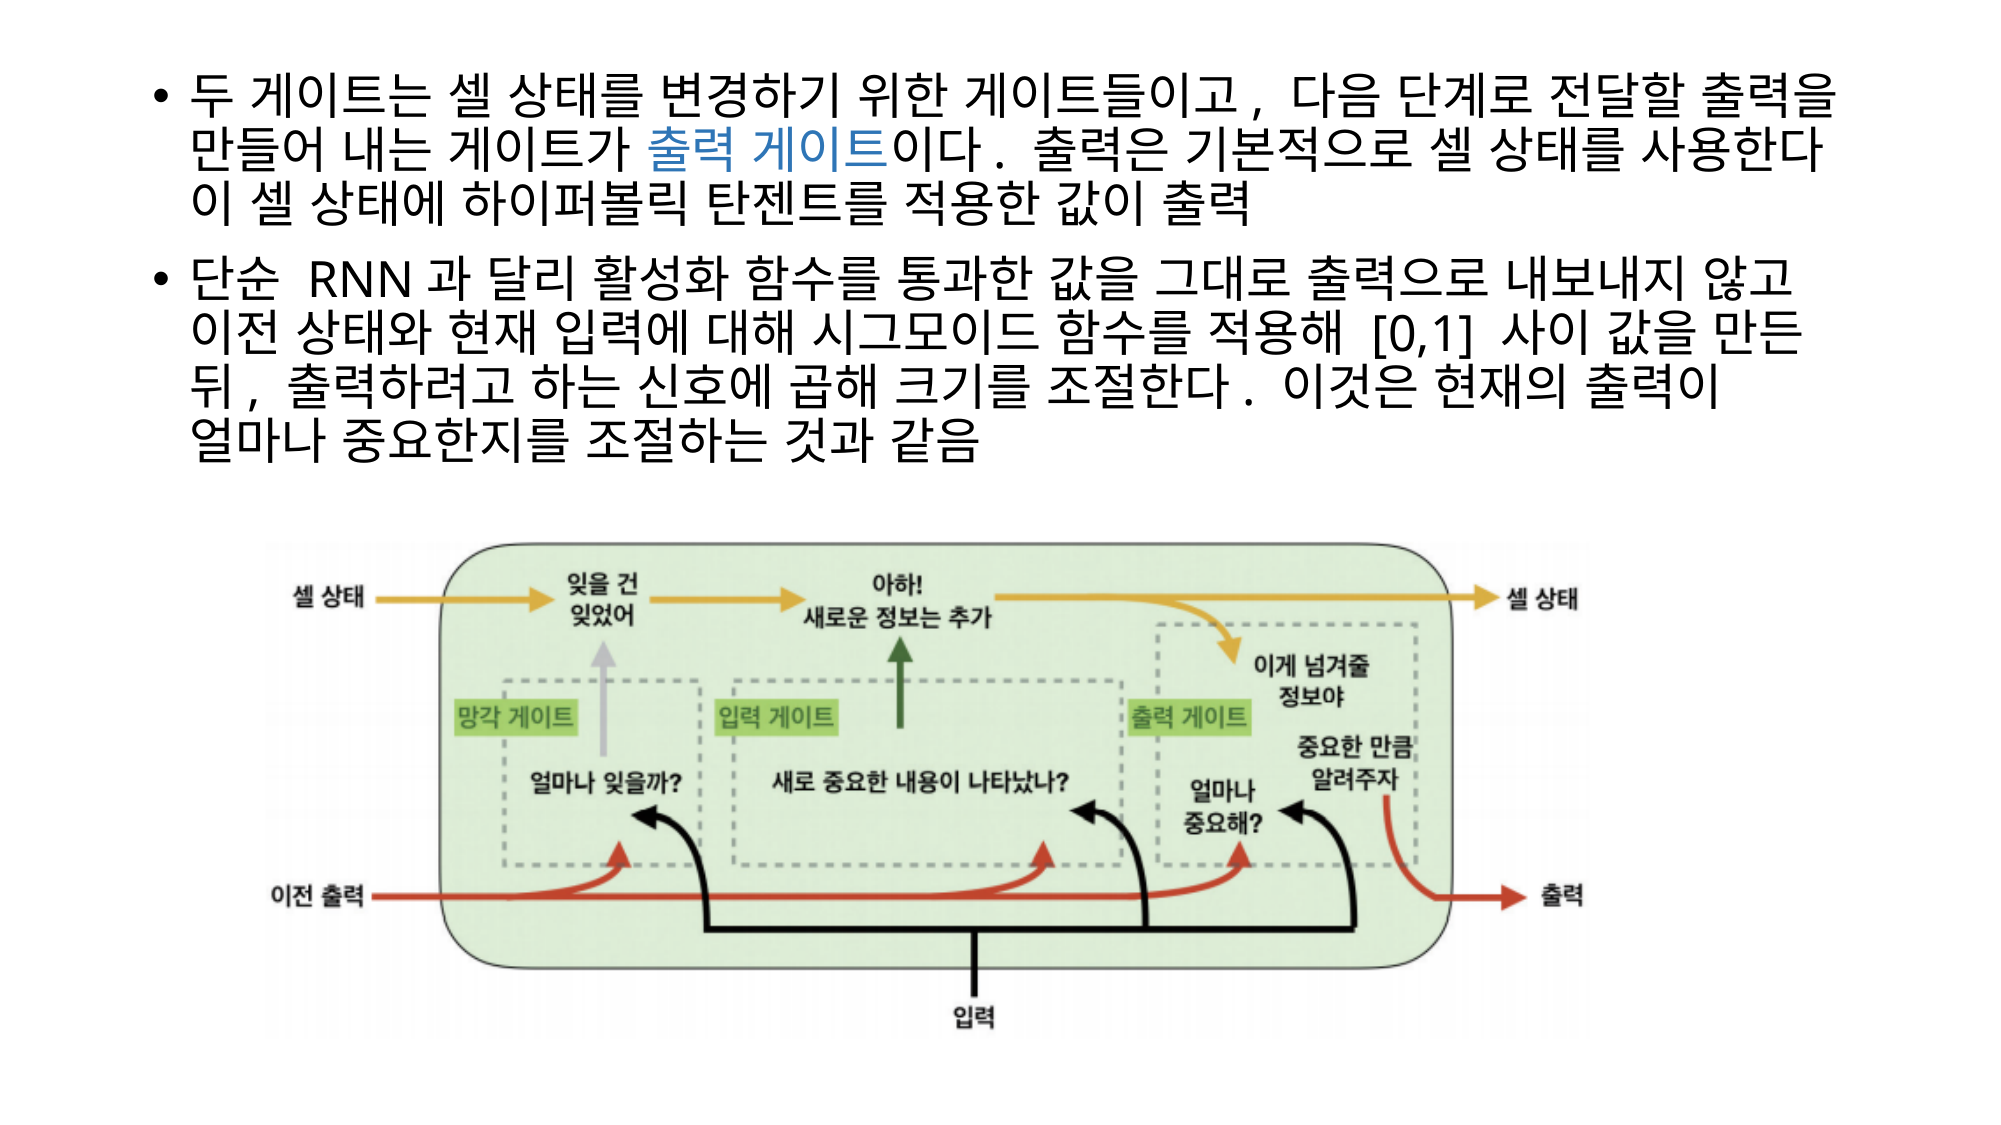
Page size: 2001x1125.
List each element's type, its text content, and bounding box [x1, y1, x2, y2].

list 두 게이트는 셀 상태를 변경하기 위한 게이트들이고, 다음 단계로 전달할 출력을 만들어 내는 게이트가 출력 게이트이다. 출력은 기본적으로 셀 상태를 사용한다 이 셀 상태에 하이퍼볼릭 탄젠트를 적용한 값이 출력 단순 RNN과 달리 활성화 함수를 통과한 값을 그대로 출력으로 내보내지 않고 이전 상태와 현재 입력에 대해 시그모이드 함수를 적용해 [0,1] 사이 값을 만든 뒤, 출력하려고 하는 신호에 곱해 크기를 조절한다. 이것은 현재의 출력이 얼마나 중요한지를 조절하는 것과 같음 [137, 63, 1863, 1004]
picture [235, 525, 1628, 1046]
